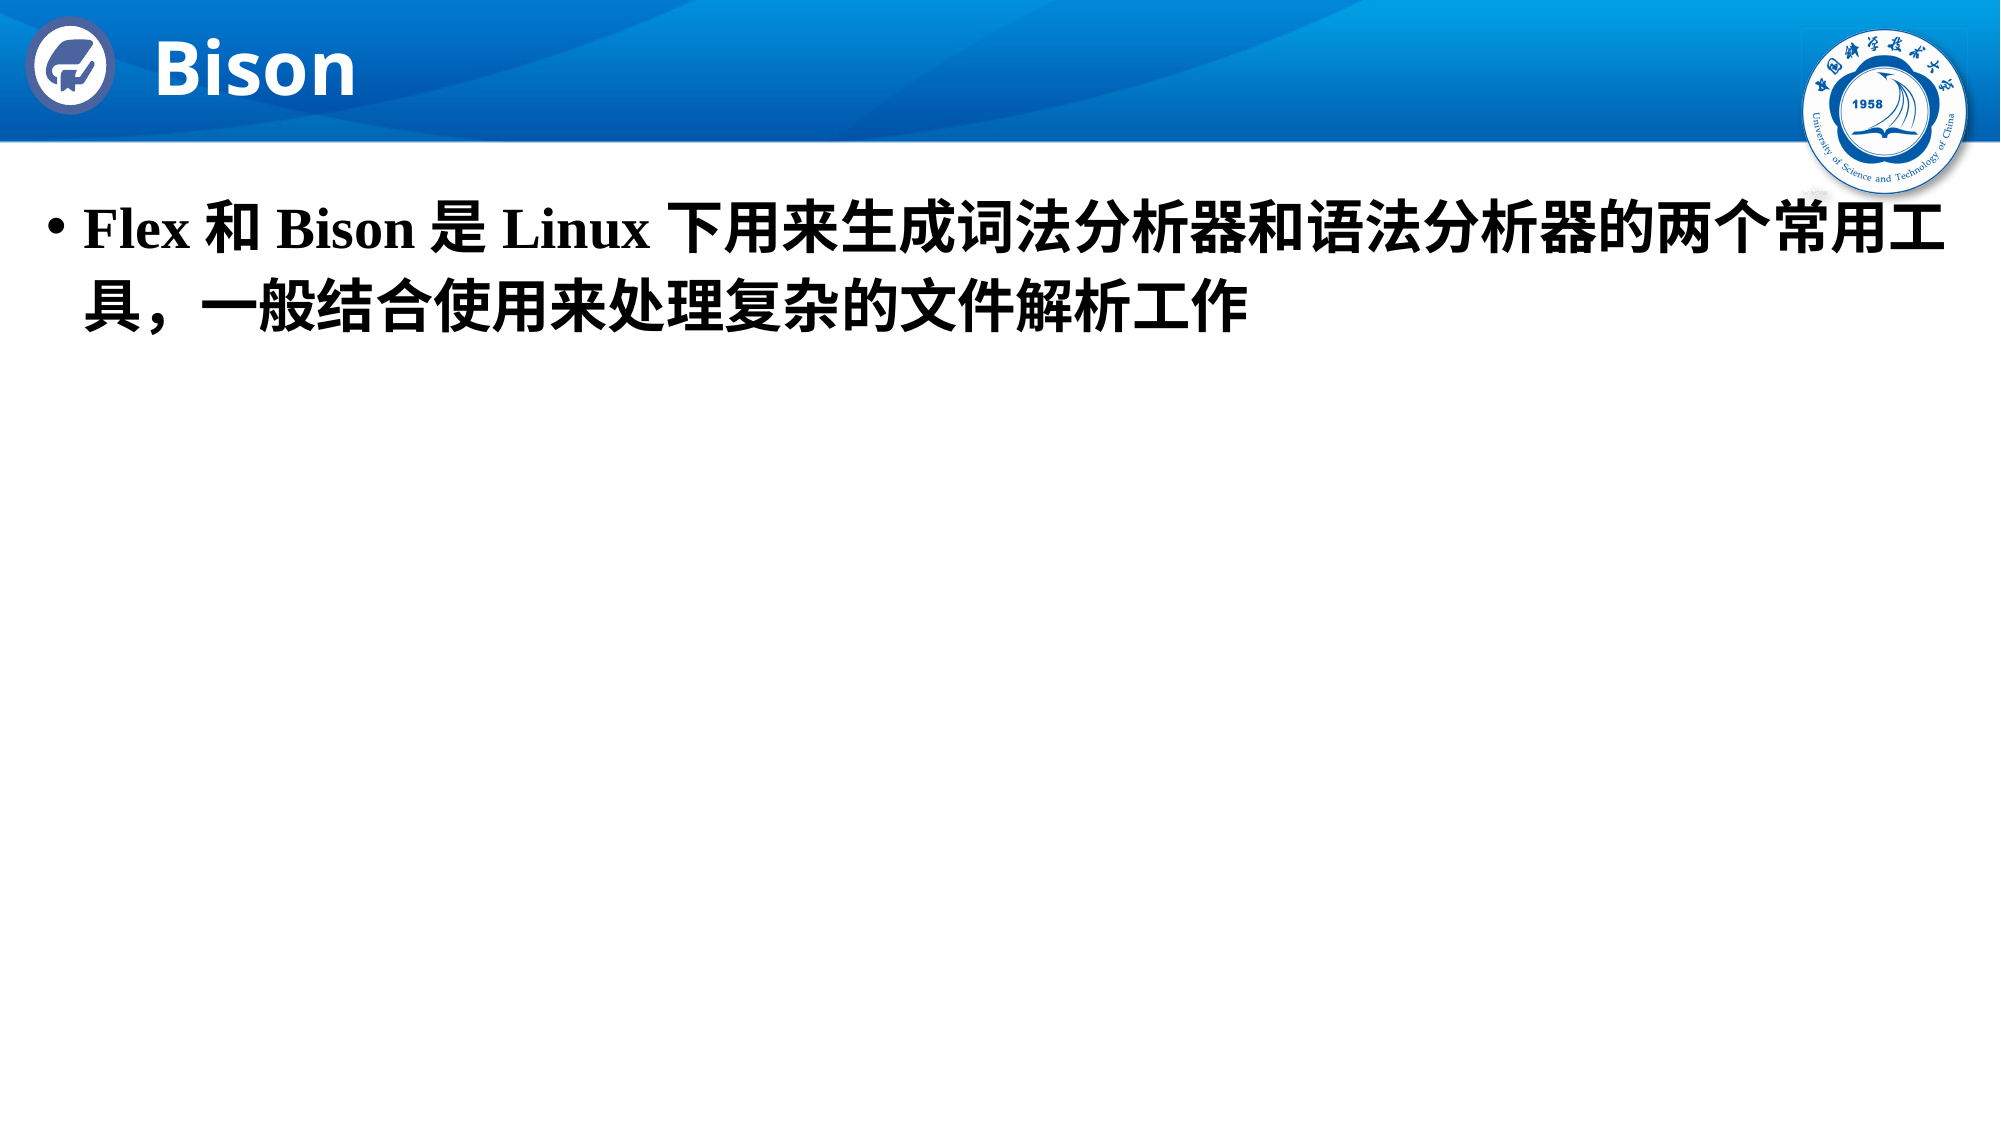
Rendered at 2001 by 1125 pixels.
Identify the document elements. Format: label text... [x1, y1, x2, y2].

title Bison [137, 10, 1707, 132]
picture [0, 0, 2000, 204]
list Flex和Bison是Linux下用来生成词法分析器和语法分析器的两个常用工具，一般结合使用来处理复杂的文件解析工作 [31, 172, 1966, 1031]
